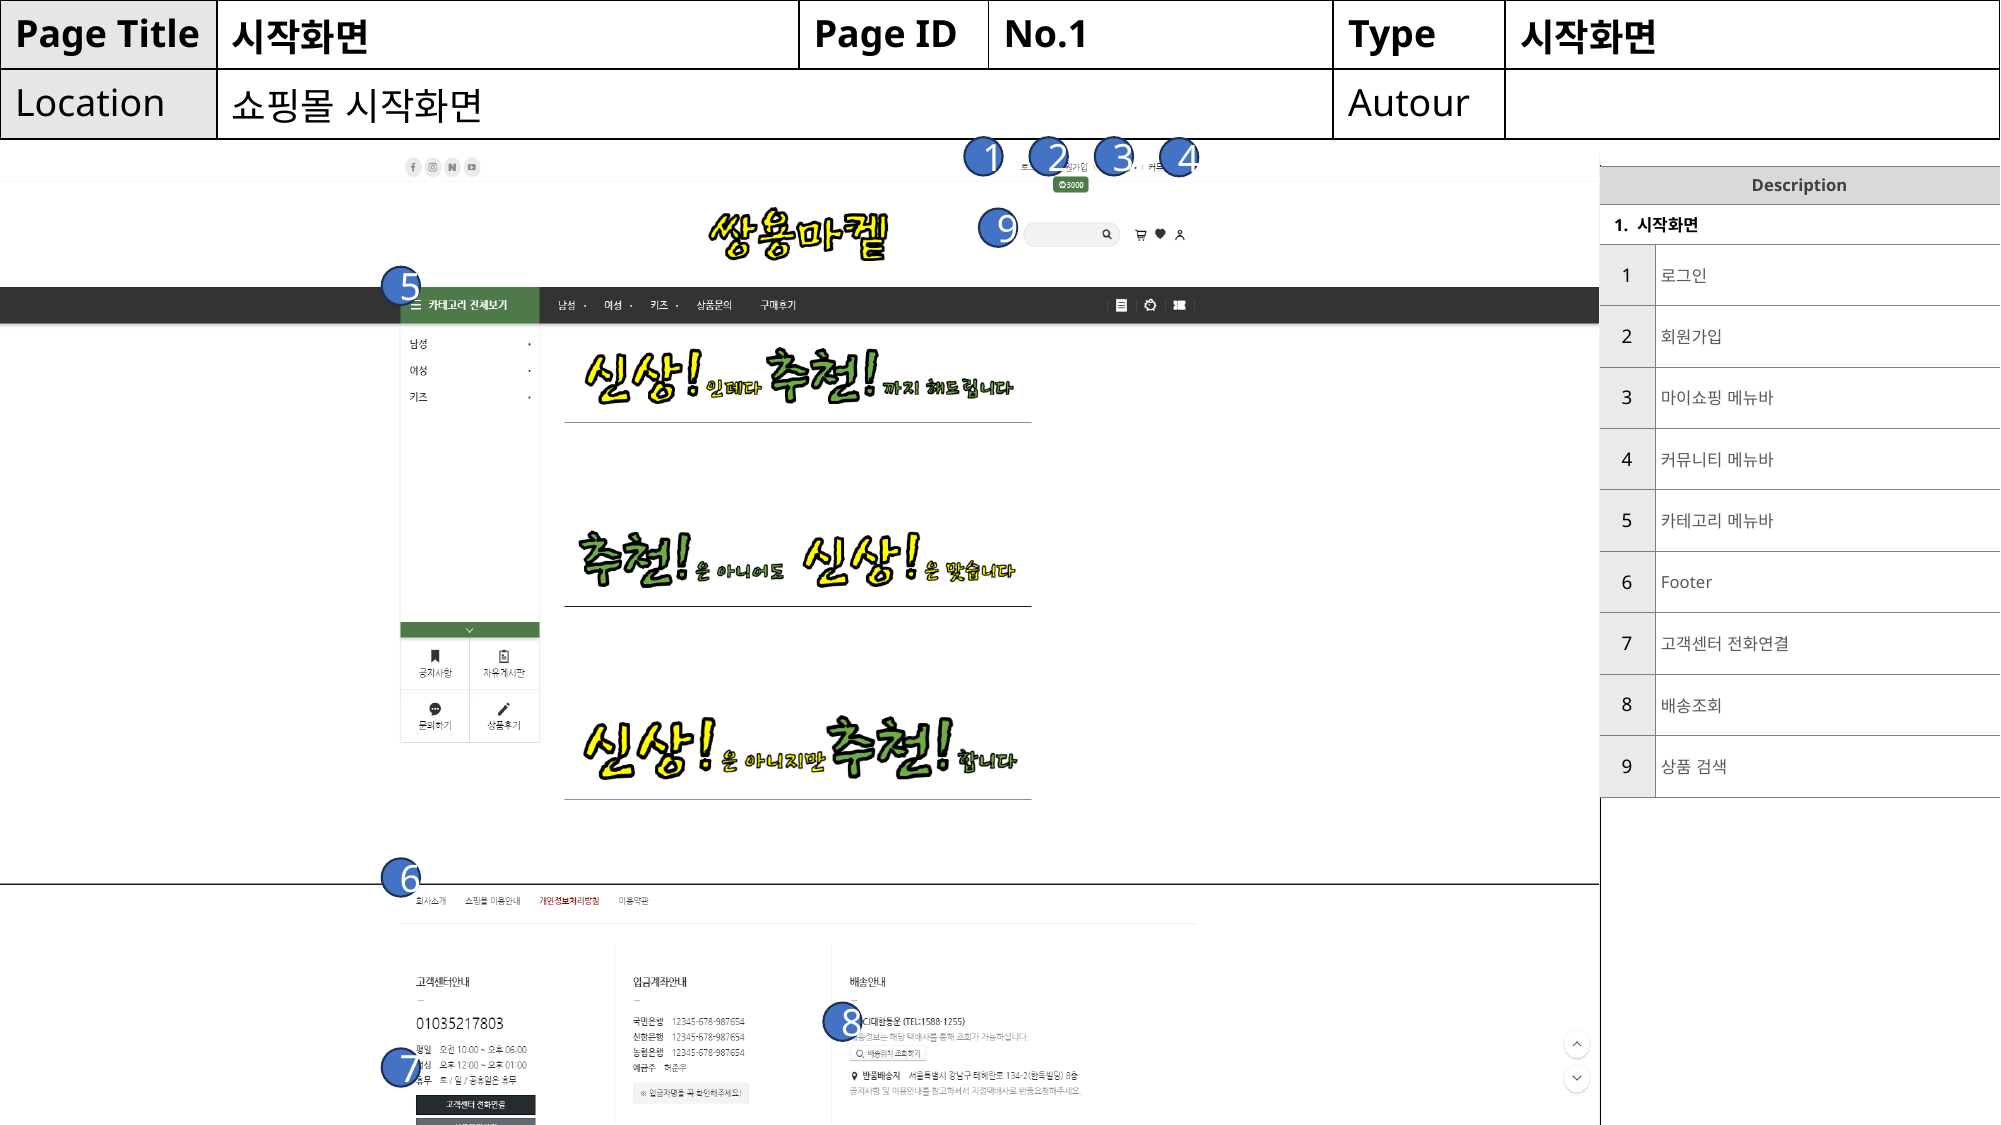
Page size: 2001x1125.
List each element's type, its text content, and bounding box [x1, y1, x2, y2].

table_cell 8 [1600, 675, 1655, 735]
table_header Page Title [1, 1, 216, 68]
table_cell 3 [1600, 368, 1655, 428]
table_cell 7 [1600, 613, 1655, 674]
table_header Type [1334, 1, 1504, 68]
table_cell [1506, 70, 1999, 138]
table_cell 9 [1600, 736, 1655, 797]
table_cell 5 [1600, 490, 1655, 551]
table_cell 6 [1600, 552, 1655, 612]
table_header Description [1600, 167, 2000, 204]
table_cell 4 [1600, 429, 1655, 489]
table_cell 카테고리 메뉴바 [1656, 490, 2000, 551]
text_box 1 [963, 136, 1004, 153]
table_cell 고객센터 전화연결 [1656, 613, 2000, 674]
picture [0, 153, 1600, 1125]
table_cell 쇼핑몰 시작화면 [218, 70, 1332, 138]
table_header Page ID [800, 1, 988, 68]
table_header 시작화면 [1506, 1, 1999, 68]
text_box 3 [1094, 136, 1134, 153]
table_cell Autour [1334, 70, 1504, 138]
table_cell 로그인 [1656, 245, 2000, 305]
table_cell Location [1, 70, 216, 138]
table_cell 상품 검색 [1656, 736, 2000, 797]
table_header No.1 [989, 1, 1332, 68]
table_cell 1 [1600, 245, 1655, 305]
table_cell 2 [1600, 306, 1655, 367]
text_box 4 [1159, 136, 1199, 153]
table_header 시작화면 [218, 1, 798, 68]
table_cell 1. 시작화면 [1600, 205, 2000, 244]
text_box 2 [1028, 136, 1069, 153]
table_cell 회원가입 [1656, 306, 2000, 367]
table_cell Footer [1656, 552, 2000, 612]
table_cell 커뮤니티 메뉴바 [1656, 429, 2000, 489]
table_cell 배송조회 [1656, 675, 2000, 735]
table_cell 마이쇼핑 메뉴바 [1656, 368, 2000, 428]
